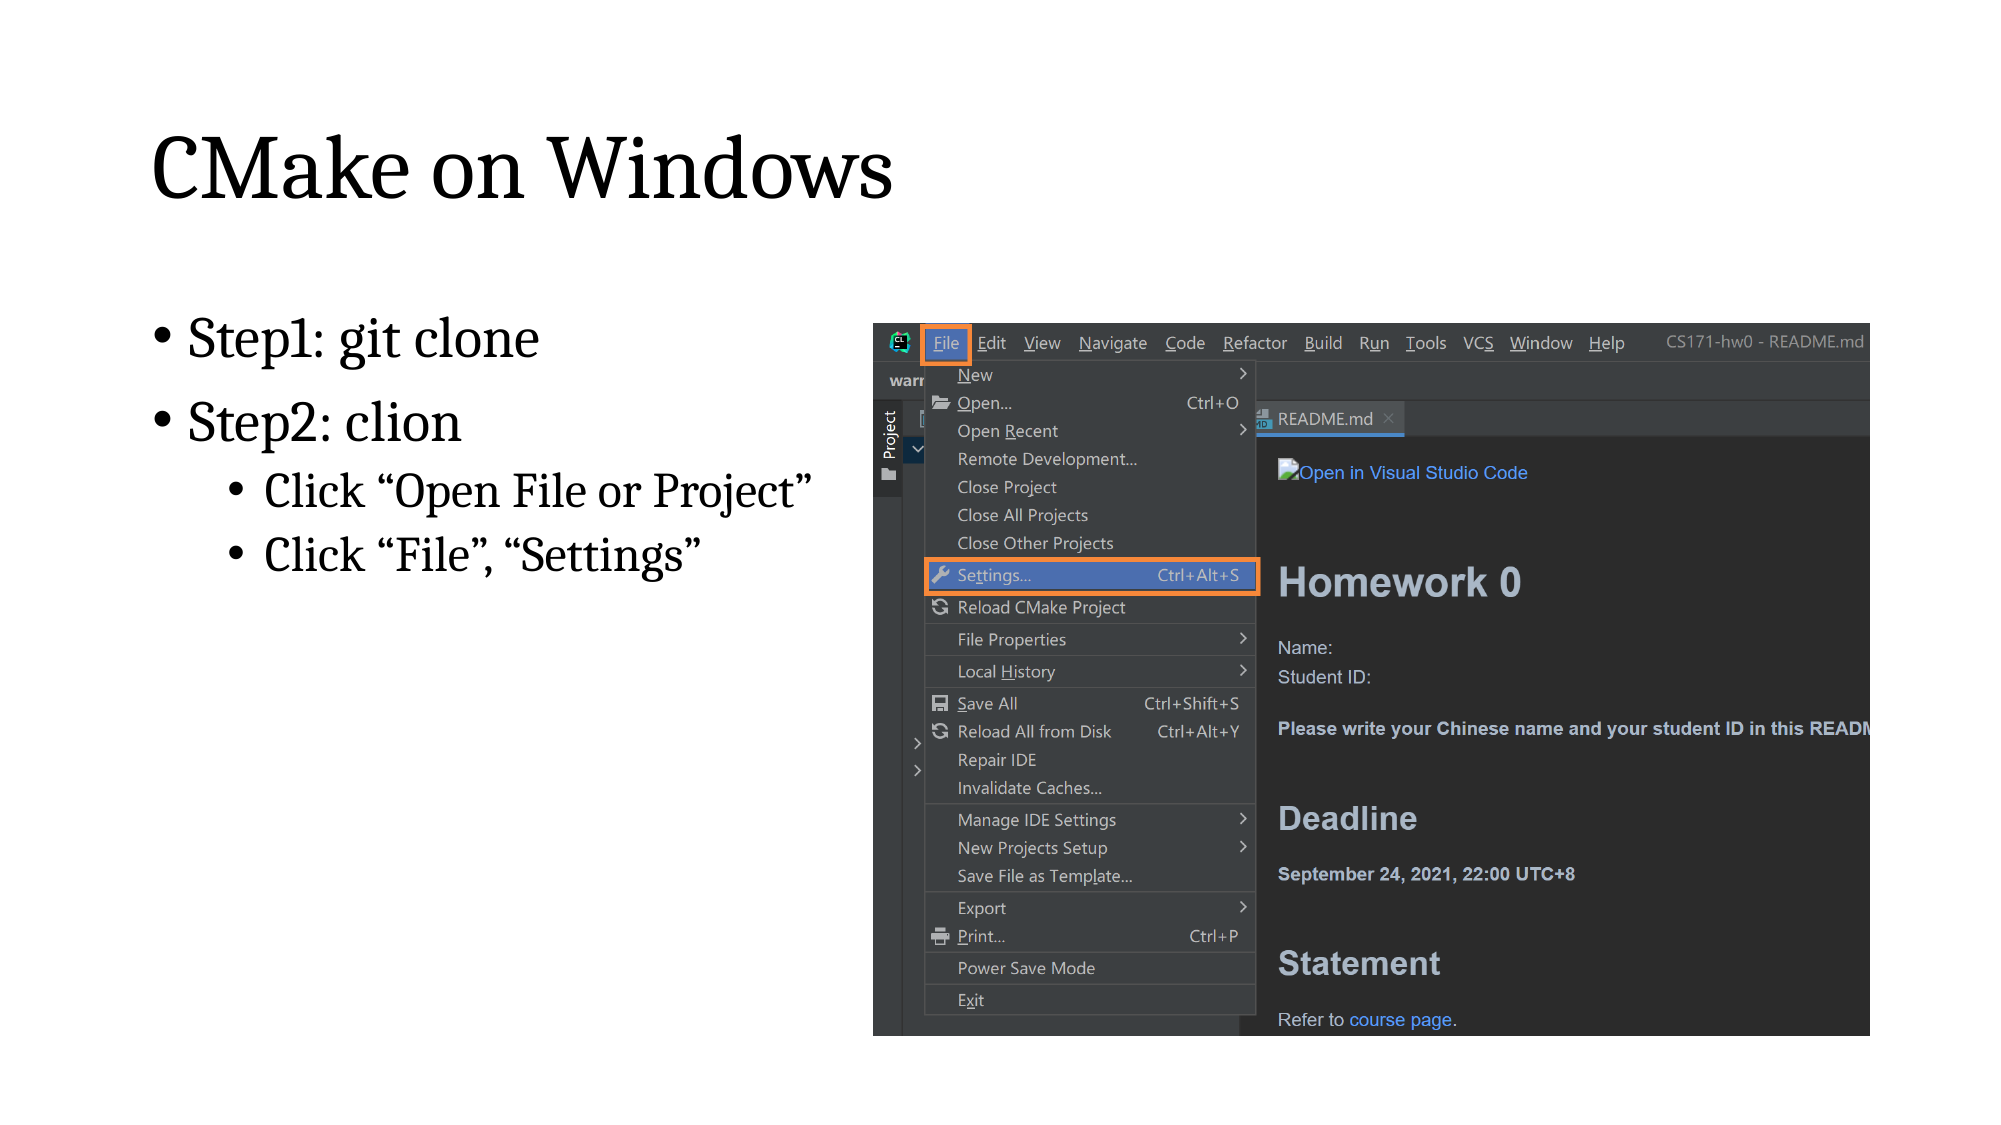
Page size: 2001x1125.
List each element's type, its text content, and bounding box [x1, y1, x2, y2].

picture [873, 323, 1870, 1036]
list Step1: git clone Step2: clion Click “Open File or Project” Click “File”, “Settings” [137, 299, 1863, 1014]
title CMake on Windows [137, 59, 1863, 278]
